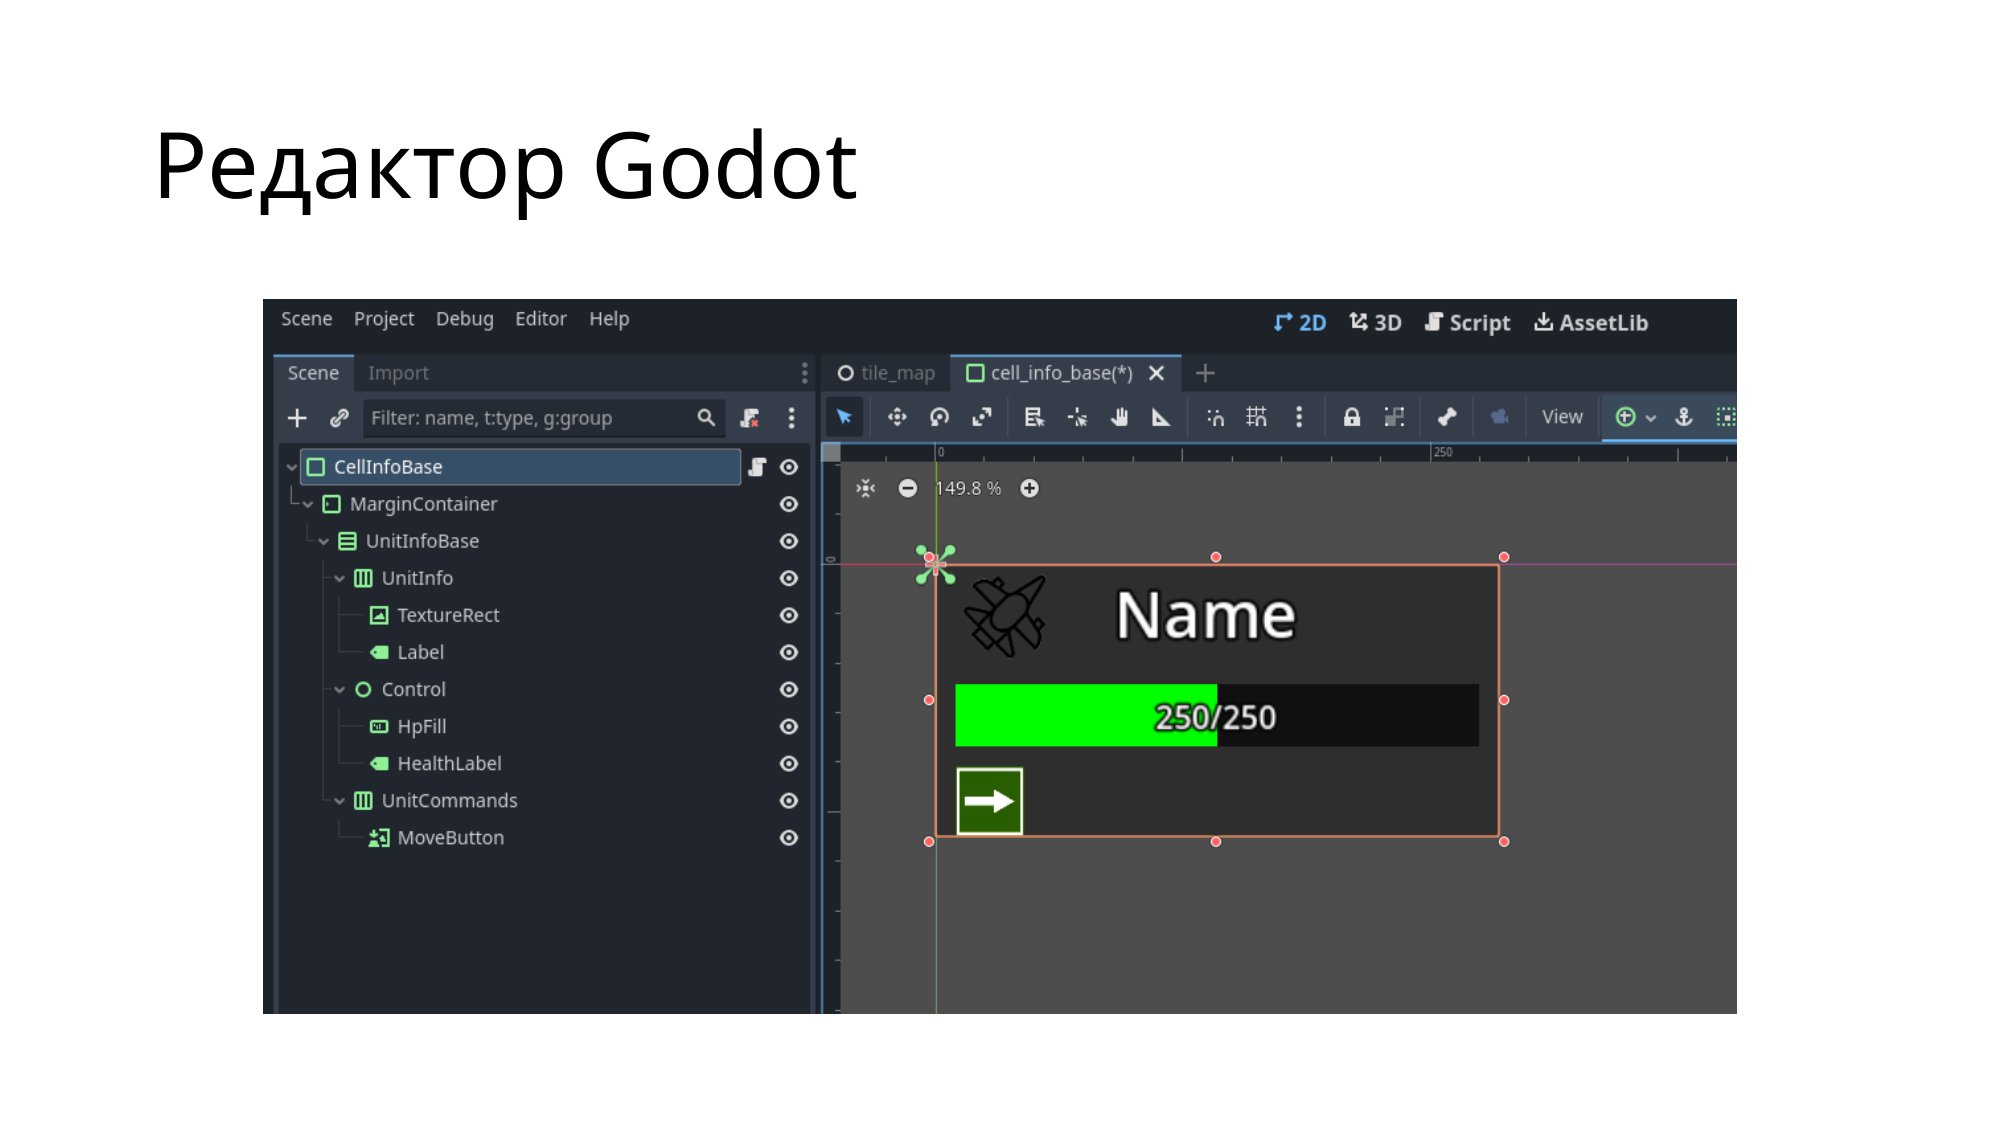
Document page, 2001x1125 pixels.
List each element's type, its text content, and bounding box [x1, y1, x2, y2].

title Редактор Godot [137, 59, 1863, 278]
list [262, 299, 1737, 1014]
